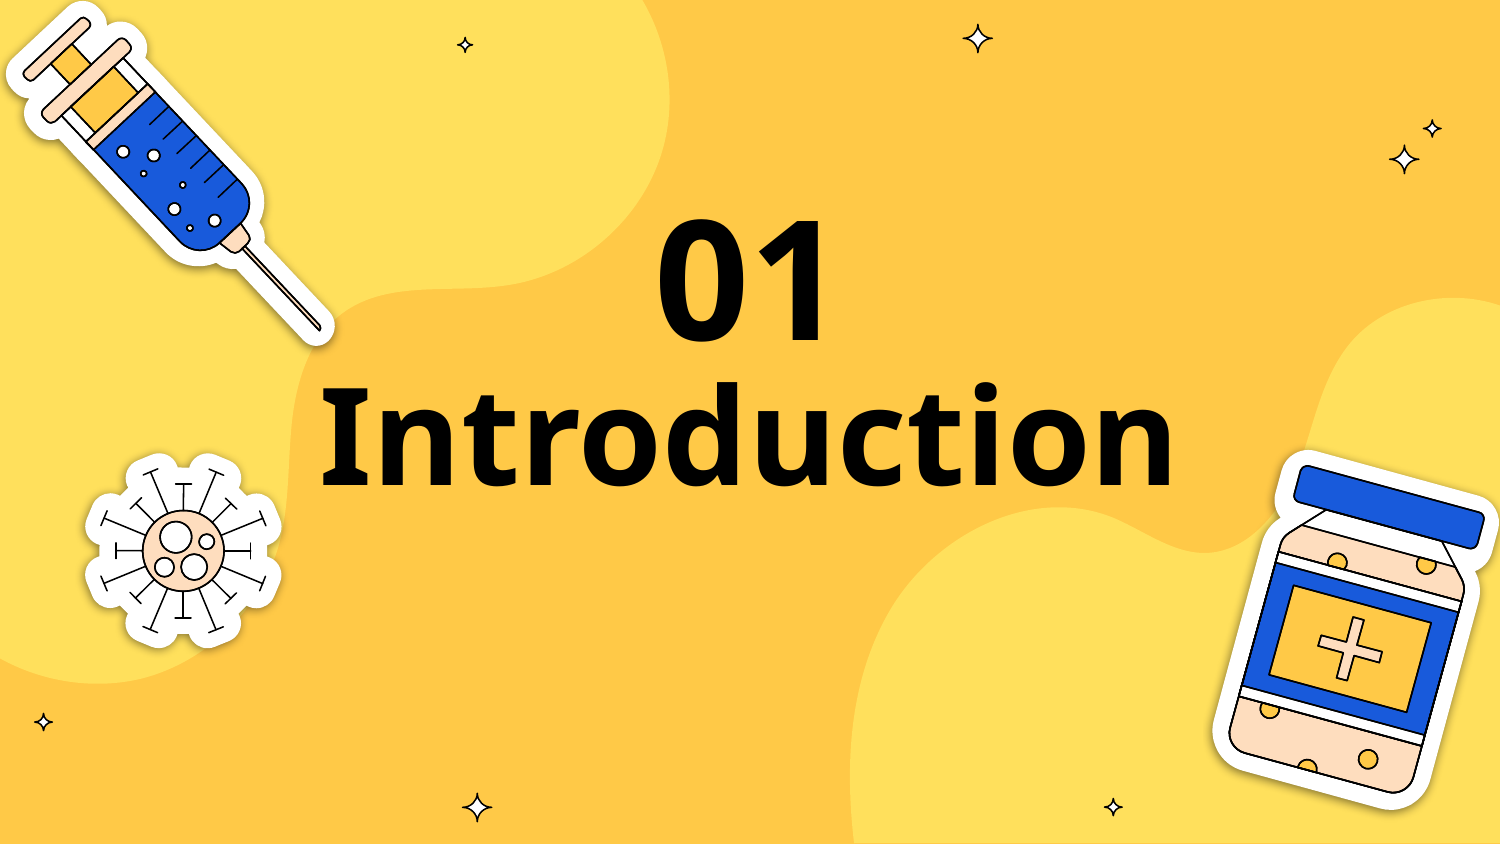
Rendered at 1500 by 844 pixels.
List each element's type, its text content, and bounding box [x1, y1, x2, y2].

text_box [1211, 449, 1500, 811]
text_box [31, 0, 323, 357]
title Introduction [269, 349, 1231, 514]
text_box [82, 452, 285, 649]
title 01 [615, 199, 885, 349]
